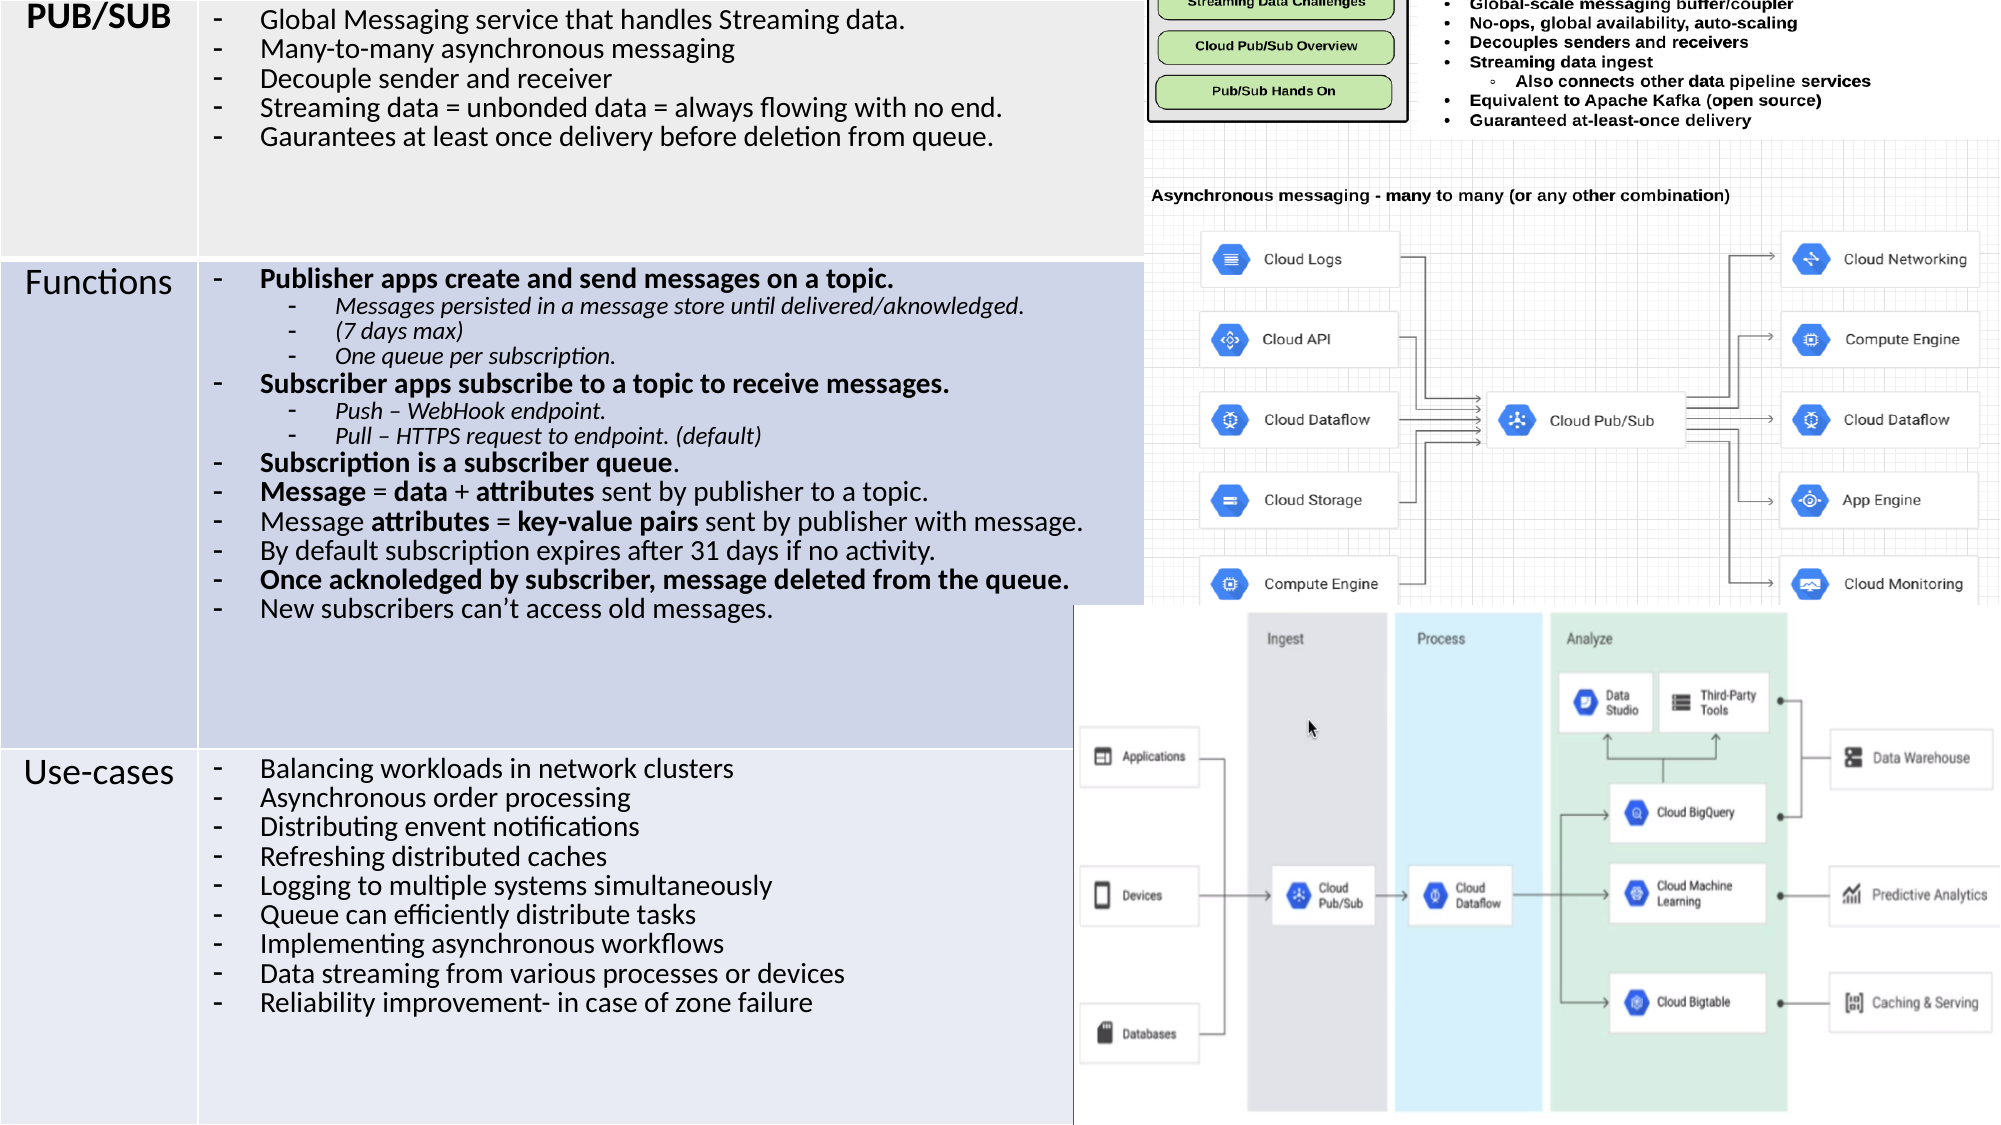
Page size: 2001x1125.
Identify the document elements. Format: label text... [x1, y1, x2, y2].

table_header PUB/SUB [1, 1, 197, 256]
picture [1073, 0, 2000, 1125]
table_cell Publisher apps create and send messages on a topic. Messages persisted in a message store until delivered/aknowledged. (7 days max) One queue per subscription. Subscriber apps subscribe to a topic to receive messages. Push – WebHook endpoint. Pull – HTTPS request to endpoint. (default) Subscription is a subscriber queue. Message = data + attributes sent by publisher to a topic. Message attributes = key-value pairs sent by publisher with message. By default subscription expires after 31 days if no activity. Once acknoledged by subscriber, message deleted from the queue. New subscribers can’t access old messages. [199, 262, 1144, 748]
table_cell Functions [1, 262, 197, 748]
table_cell Use-cases [1, 750, 197, 1124]
table_header Global Messaging service that handles Streaming data. Many-to-many asynchronous messaging Decouple sender and receiver Streaming data = unbonded data = always flowing with no end. Gaurantees at least once delivery before deletion from queue. [199, 1, 1144, 256]
table_cell Balancing workloads in network clusters Asynchronous order processing Distributing envent notifications Refreshing distributed caches Logging to multiple systems simultaneously Queue can eﬃciently distribute tasks Implementing asynchronous workﬂows Data streaming from various processes or devices Reliability improvement- in case of zone failure [199, 750, 1073, 1124]
